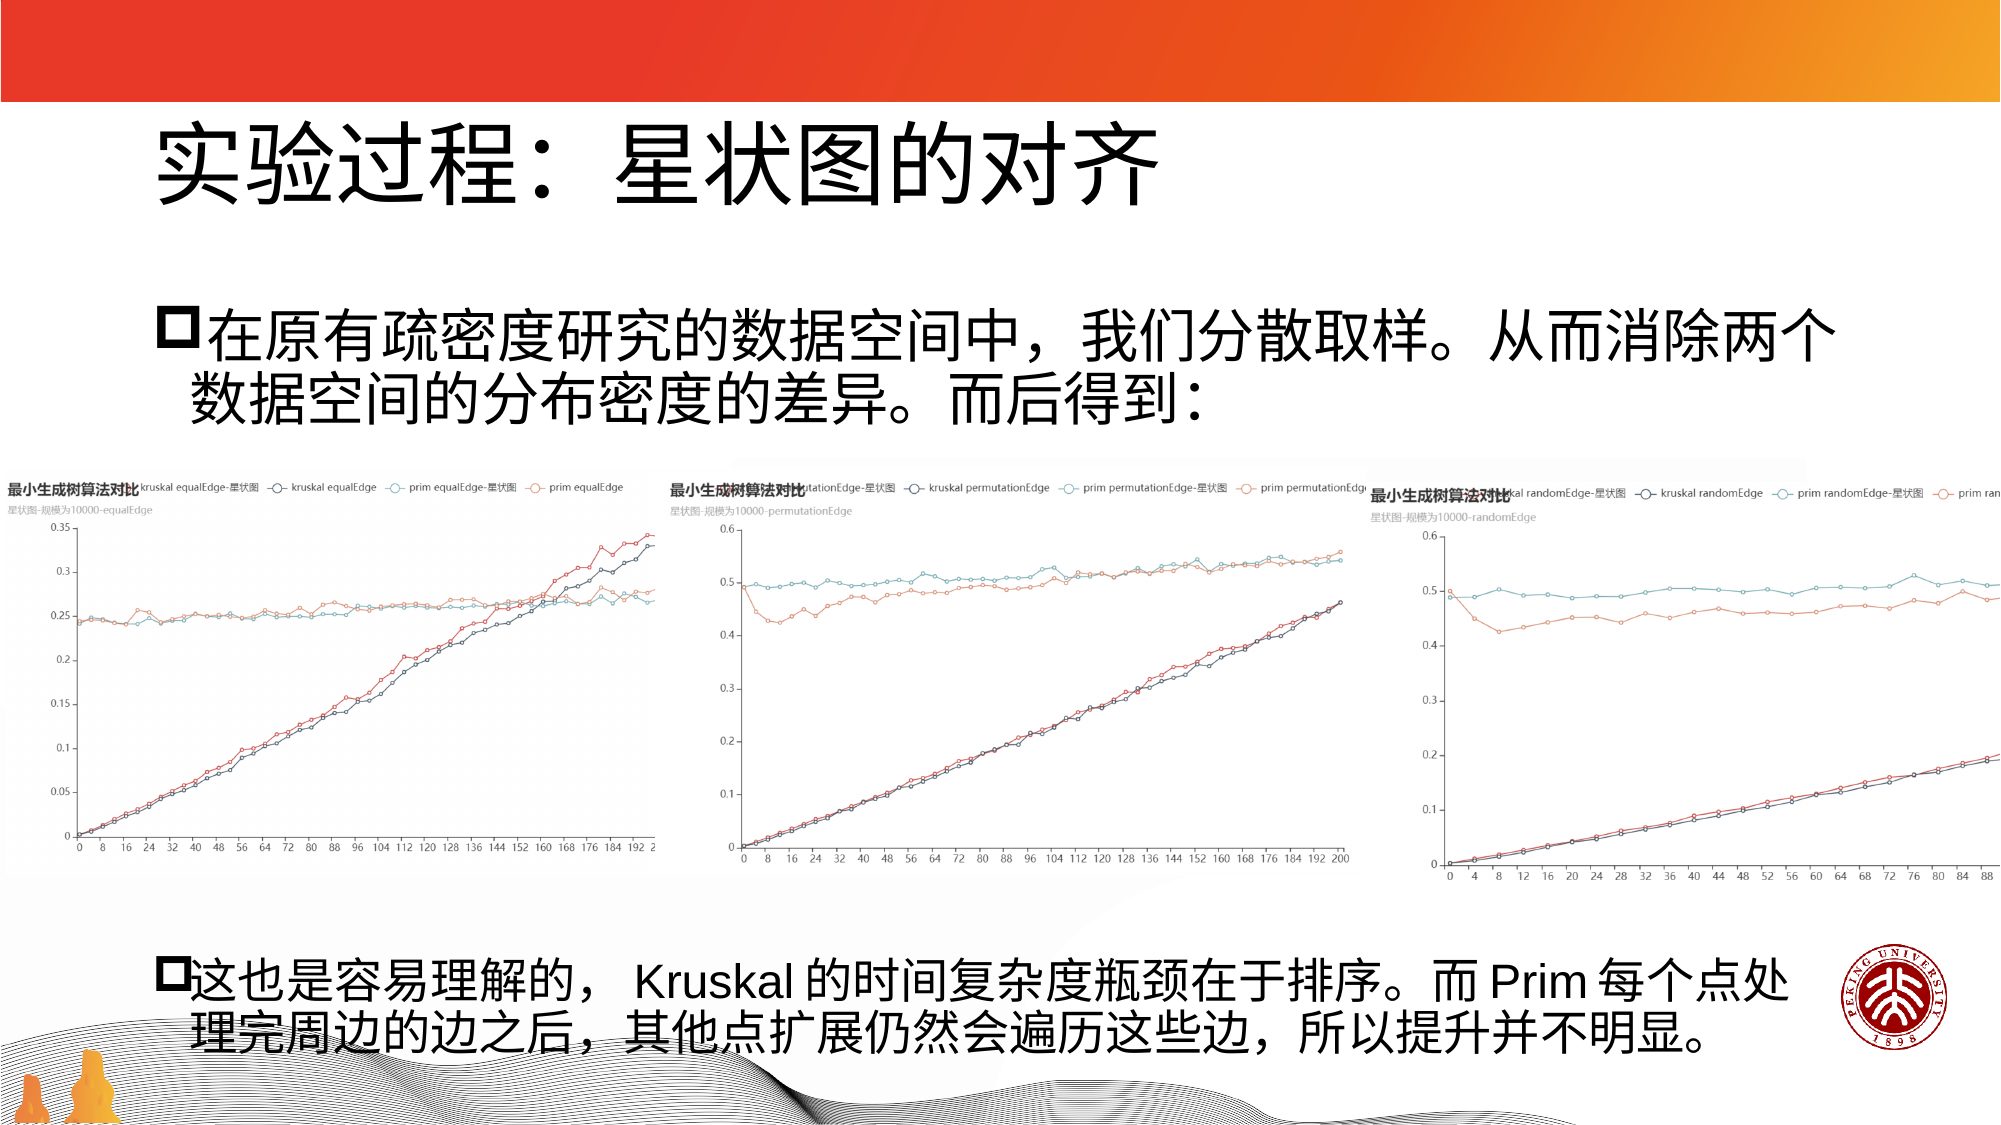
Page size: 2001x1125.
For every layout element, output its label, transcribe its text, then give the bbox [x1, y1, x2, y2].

title 实验过程：星状图的对齐 [137, 59, 1863, 278]
list 在原有疏密度研究的数据空间中，我们分散取样。从而消除两个数据空间的分布密度的差异。而后得到： [137, 299, 1863, 445]
picture [0, 457, 2000, 1125]
text_box 这也是容易理解的，Kruskal的时间复杂度瓶颈在于排序。而Prim每个点处理完周边的边之后，其他点扩展仍然会遍历这些边，所以提升并不明显。 [137, 949, 1821, 1095]
picture [1841, 944, 1947, 1050]
picture [0, 0, 2000, 102]
